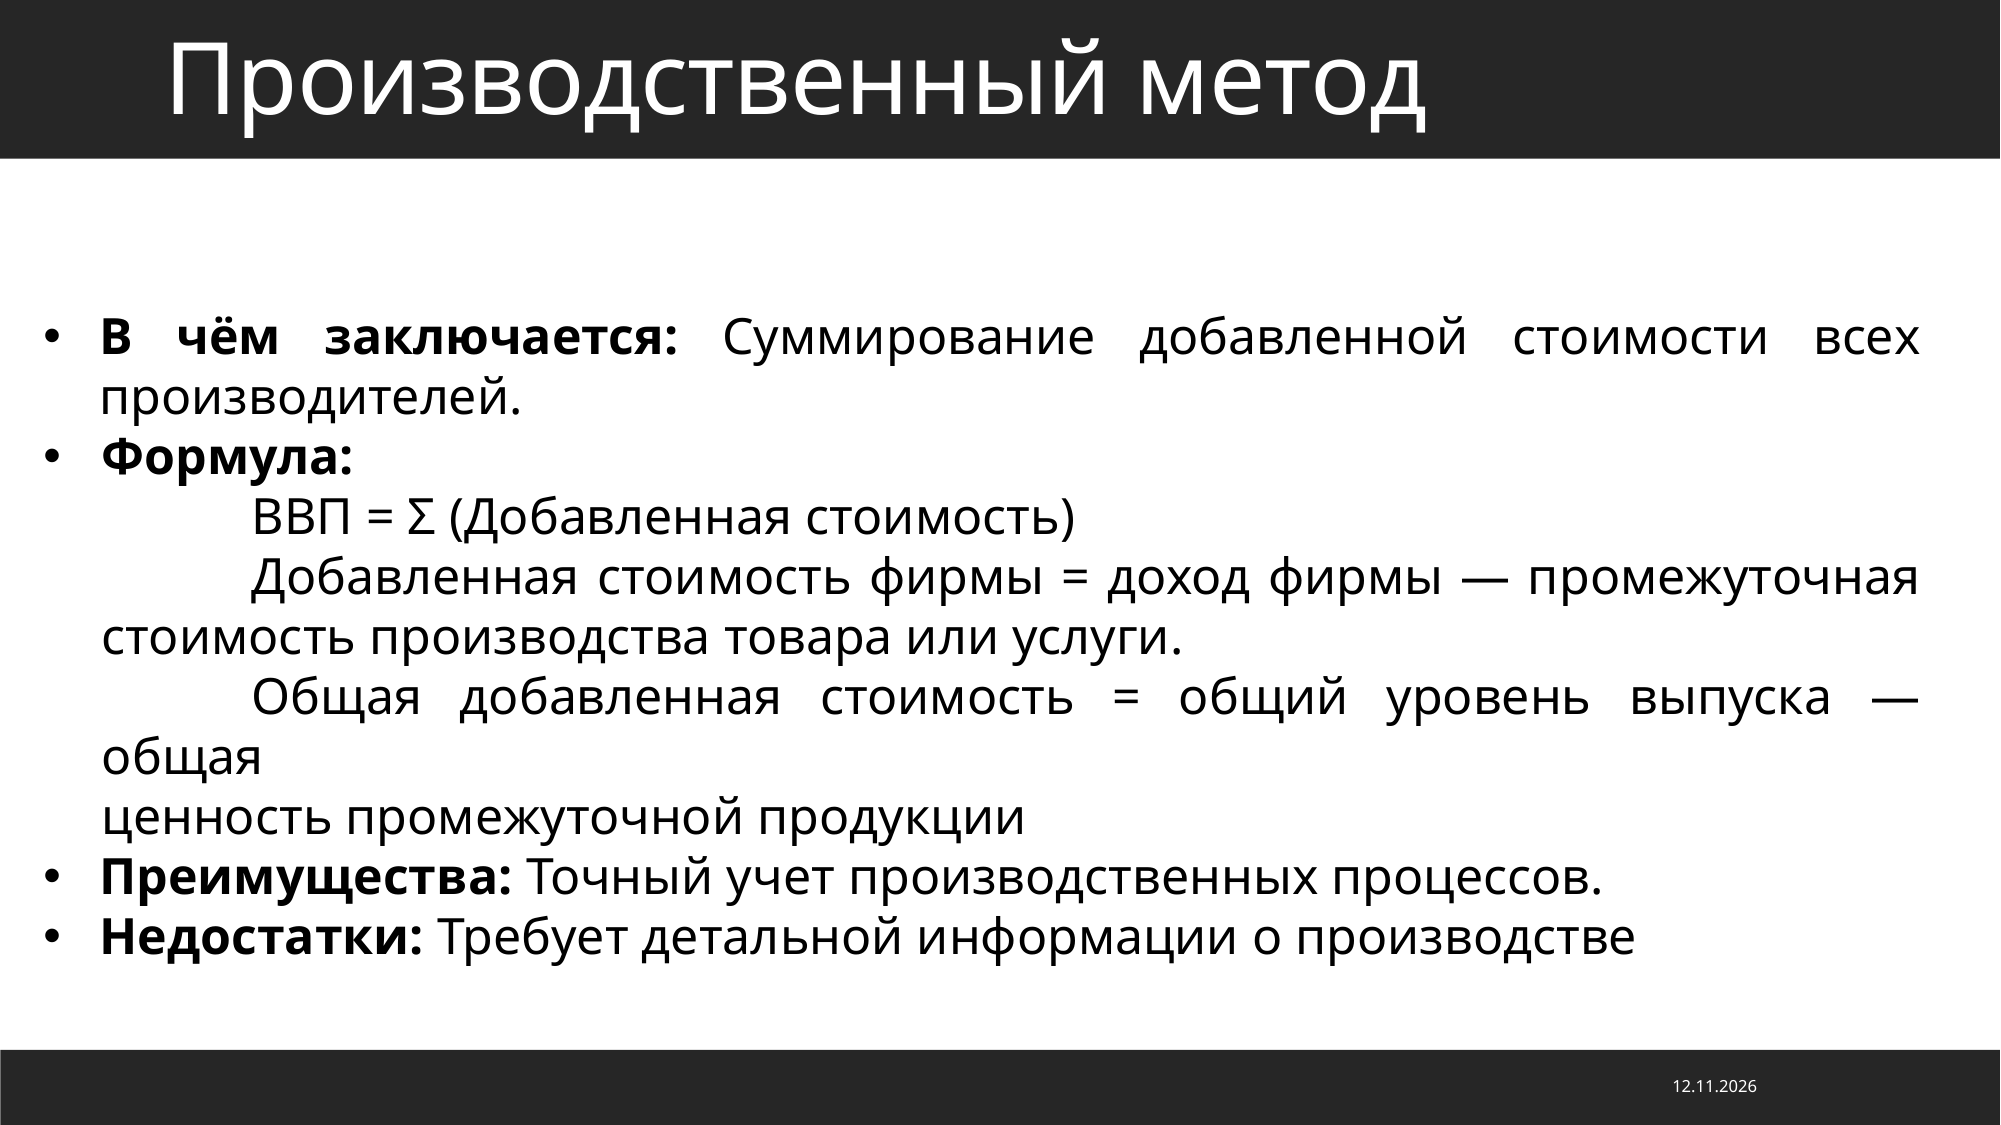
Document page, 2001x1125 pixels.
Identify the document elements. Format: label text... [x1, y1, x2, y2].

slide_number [1348, 1057, 1773, 1118]
text_box В чём заключается: Суммирование добавленной стоимости всех производителей. Формула: ВВП = Σ (Добавленная стоимость) Добавленная стоимость фирмы = доход фирмы — промежуточная стоимость производства товара или услуги. Общая добавленная стоимость = общий уровень выпуска — общая ценность промежуточной продукции Преимущества: Точный учет производственных процессов. Недостатки: Требует детальной информации о производстве [28, 297, 1936, 973]
text_box Производственный метод [0, 21, 1589, 159]
text_box [0, 0, 2000, 160]
